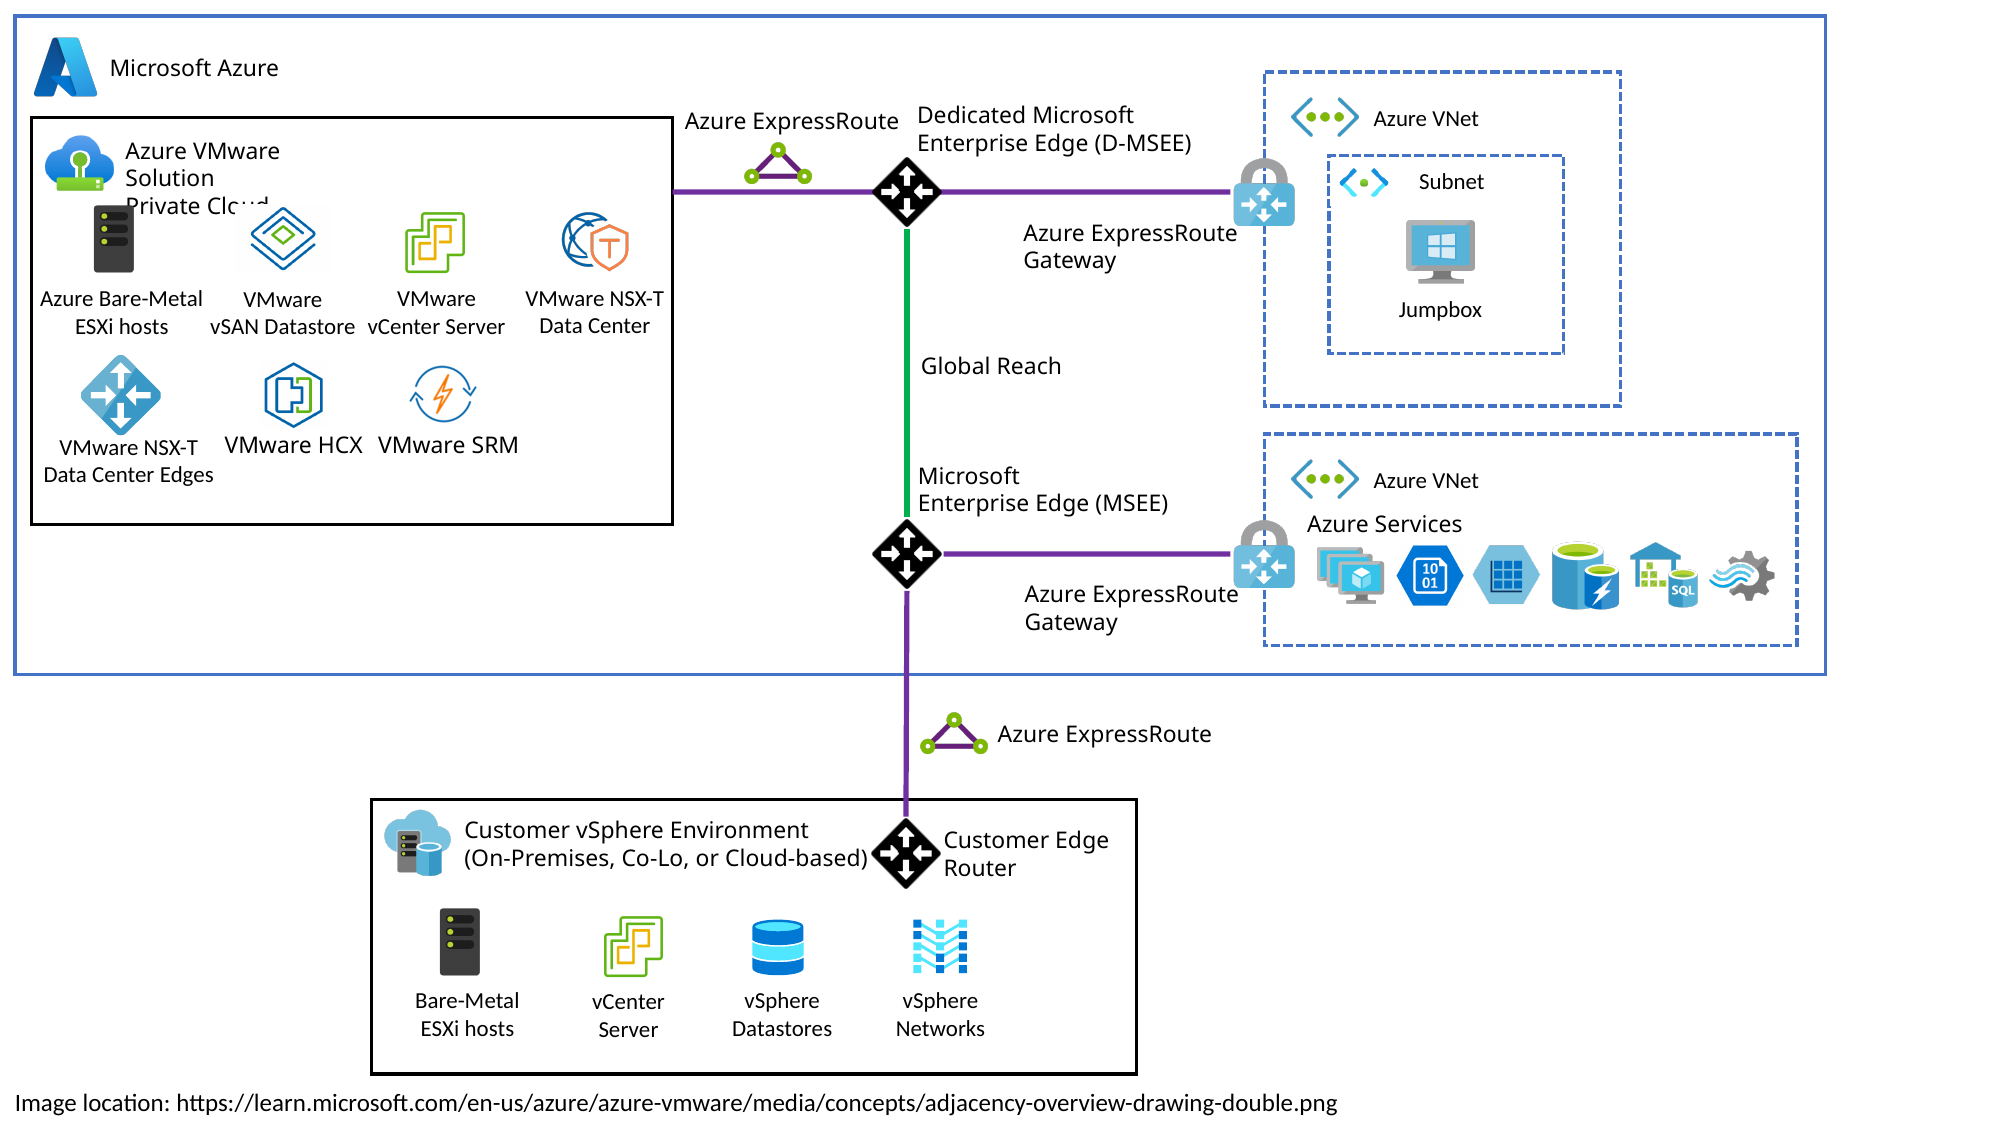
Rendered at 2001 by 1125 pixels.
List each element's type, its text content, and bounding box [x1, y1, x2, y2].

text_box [14, 16, 1826, 1075]
text_box Image location: https://learn.microsoft.com/en-us/azure/azure-vmware/media/concepts/adjacency-overview-drawing-double.png [0, 1079, 1483, 1124]
